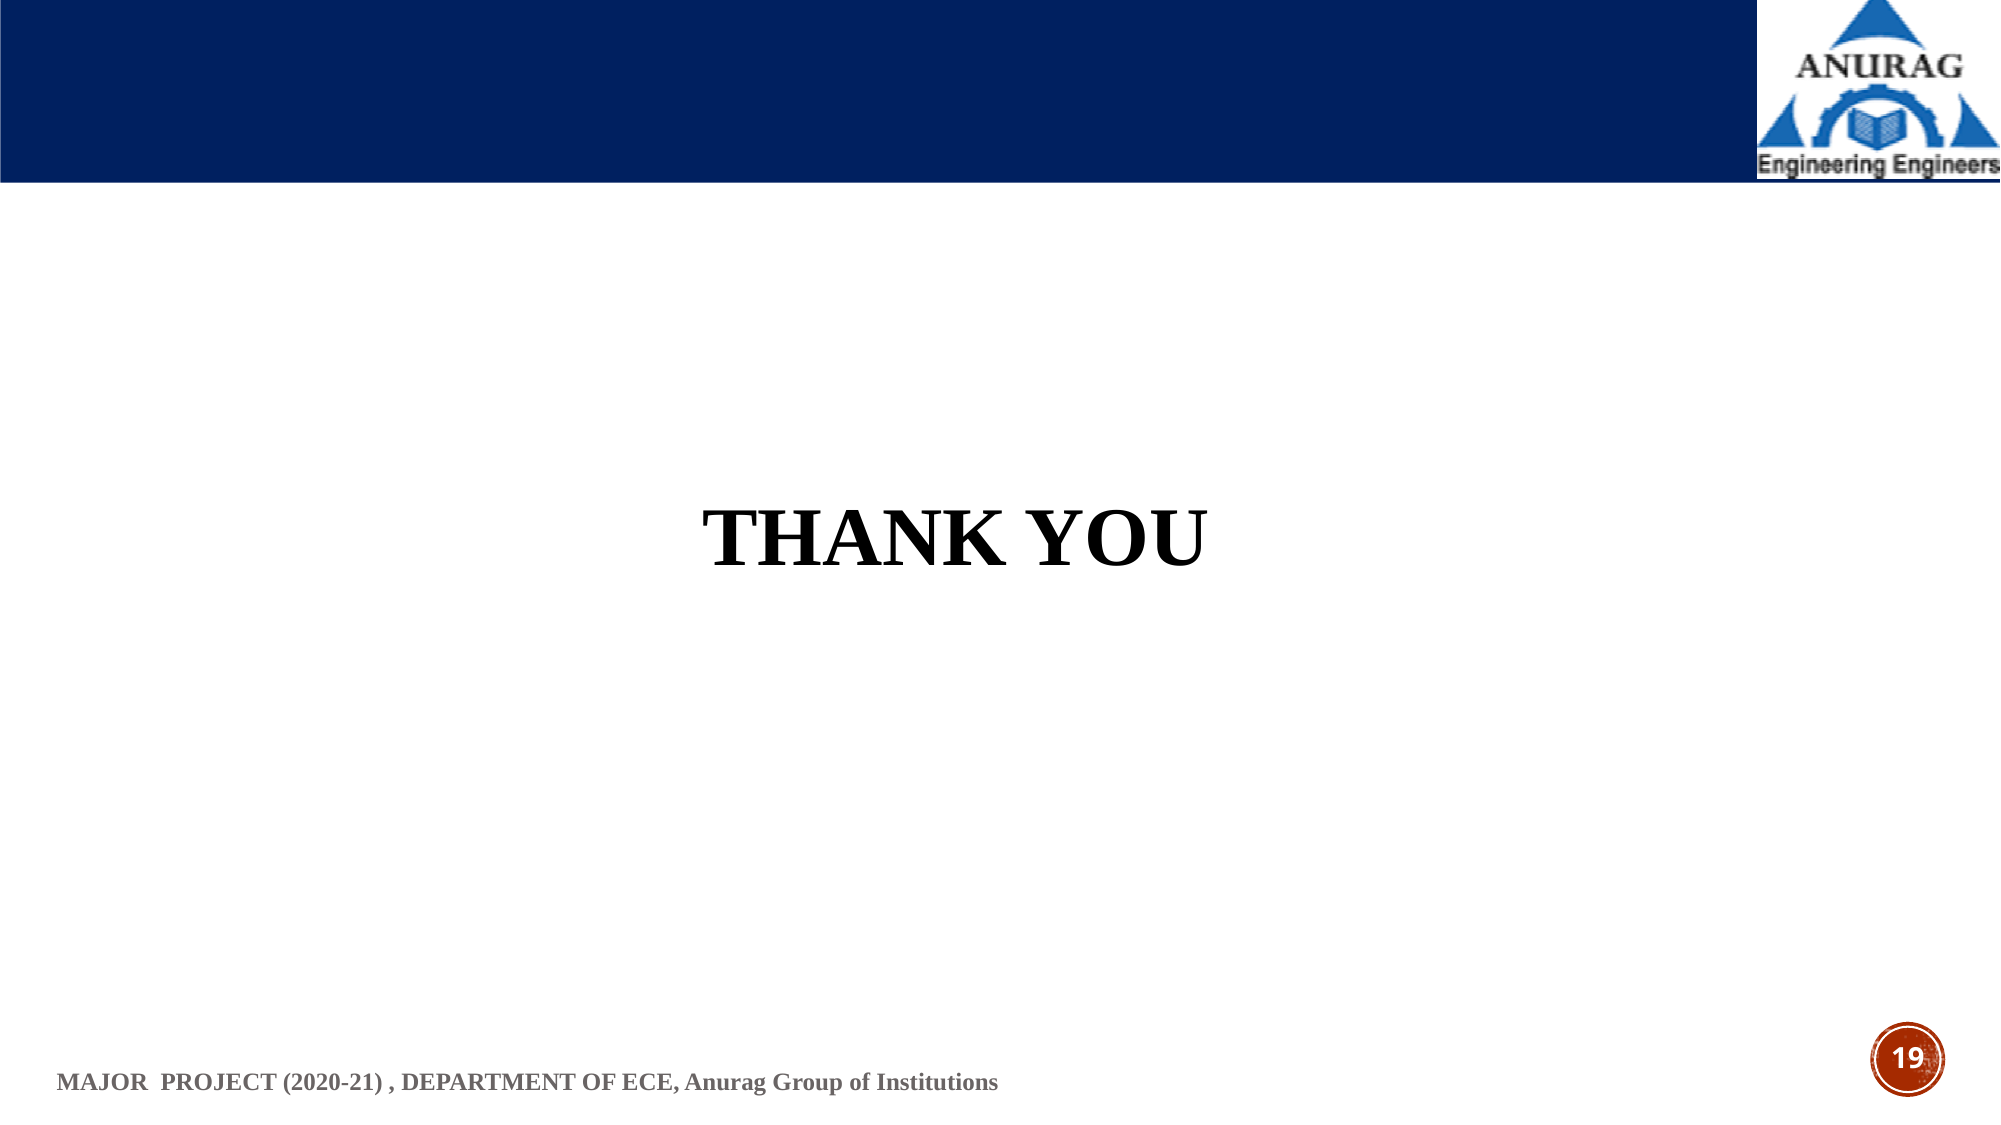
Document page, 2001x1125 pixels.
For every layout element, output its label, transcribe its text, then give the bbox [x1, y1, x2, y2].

picture [1757, 0, 2000, 179]
slide_number 19 [1855, 1028, 1961, 1089]
footer MAJOR PROJECT (2020-21) , DEPARTMENT OF ECE, Anurag Group of Institutions [41, 1050, 1080, 1111]
text_box [0, 0, 2000, 184]
title Thank you [18, 460, 1894, 617]
